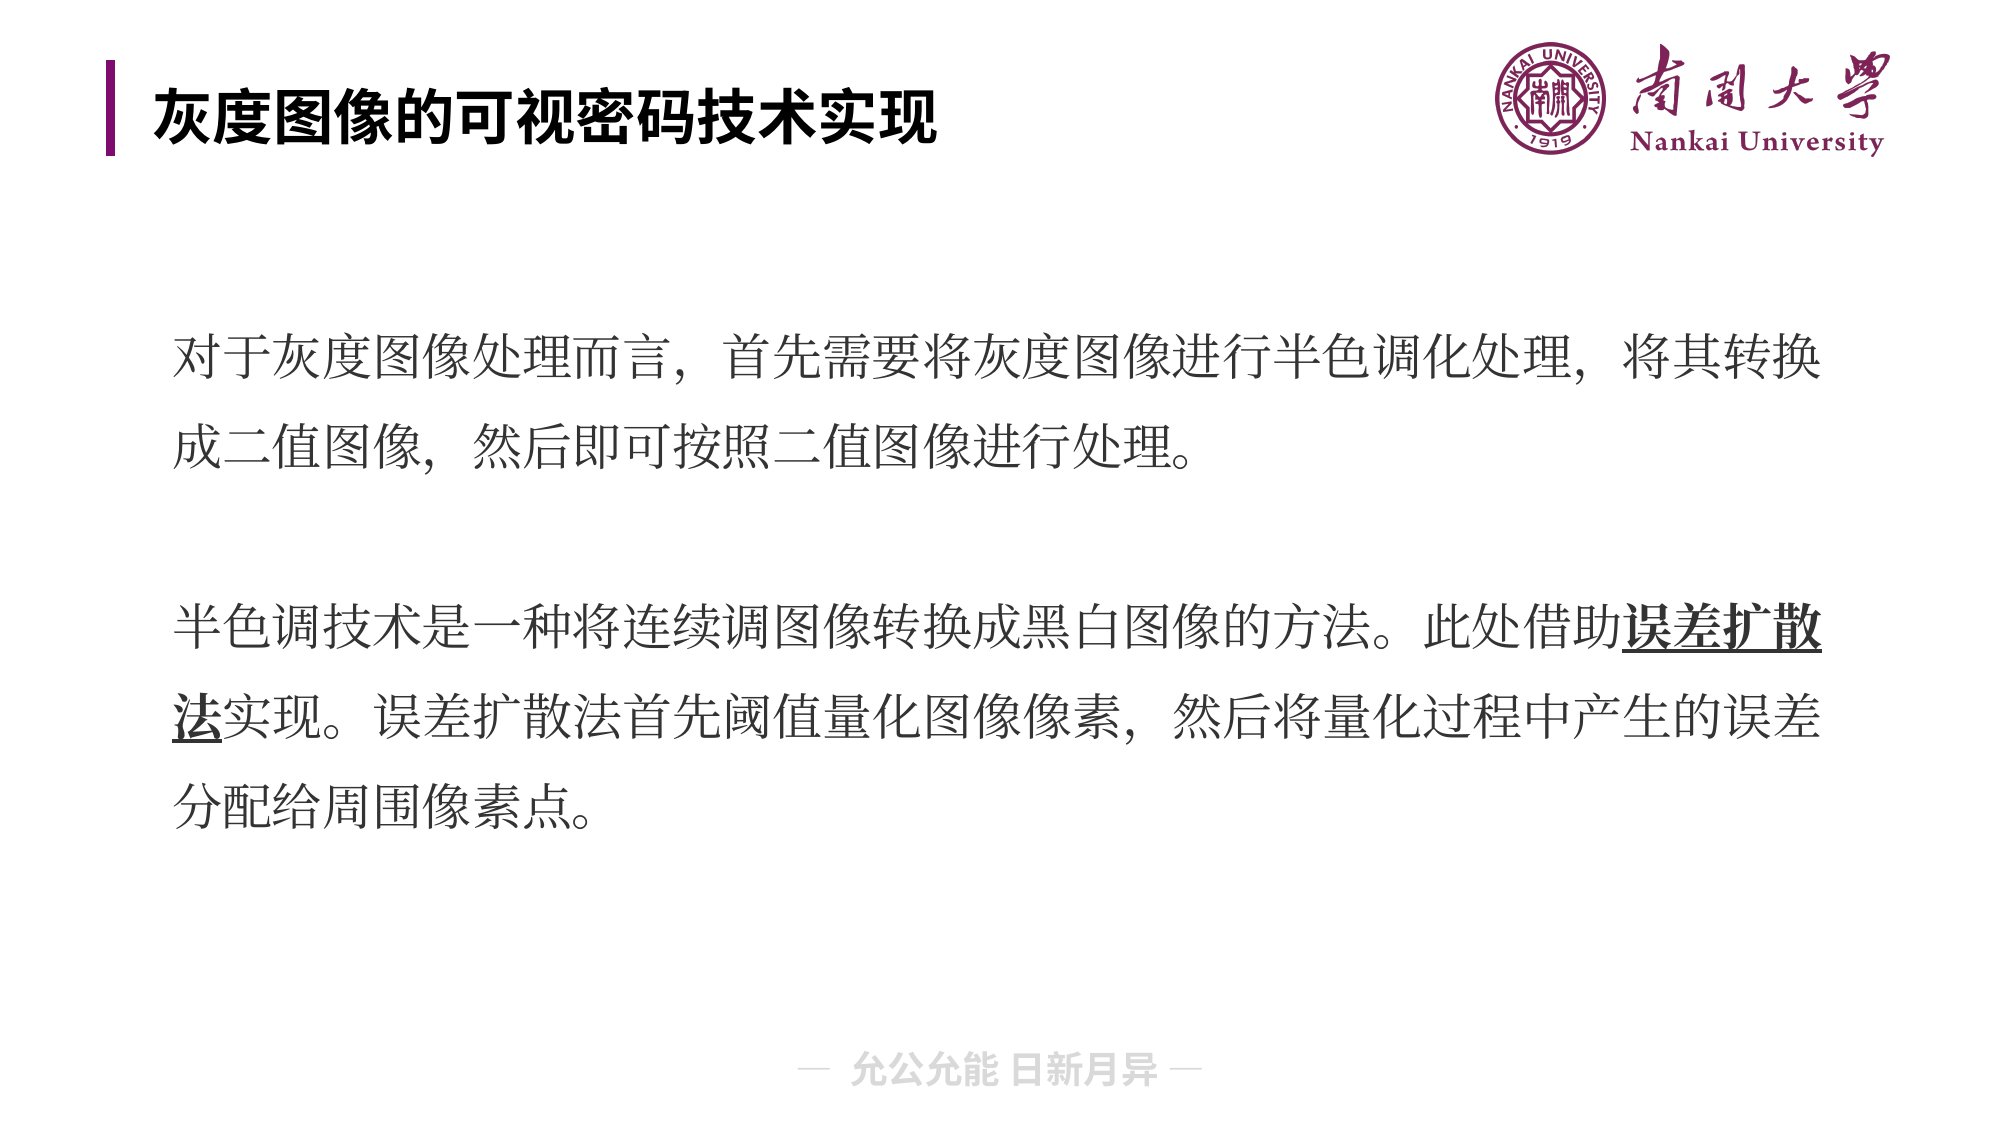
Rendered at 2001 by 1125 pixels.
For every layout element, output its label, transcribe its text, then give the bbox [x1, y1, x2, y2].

text_box 对于灰度图像处理而言，首先需要将灰度图像进行半色调化处理，将其转换成二值图像，然后即可按照二值图像进行处理。 半色调技术是一种将连续调图像转换成黑白图像的方法。此处借助误差扩散法实现。误差扩散法首先阈值量化图像像素，然后将量化过程中产生的误差分配给周围像素点。 [157, 287, 1843, 843]
picture [1495, 42, 1890, 157]
title 灰度图像的可视密码技术实现 [137, 48, 1464, 191]
